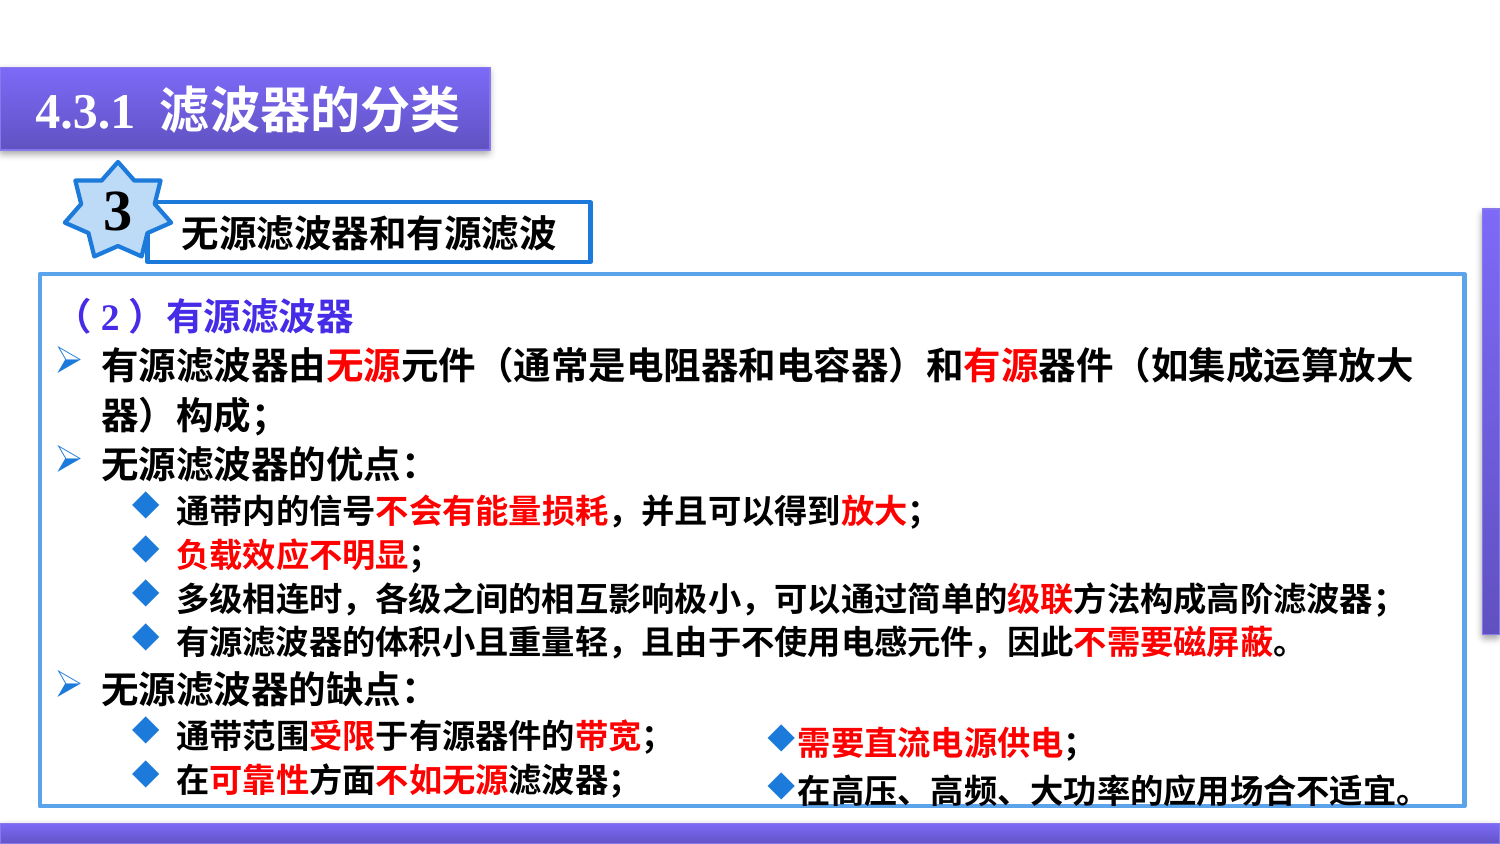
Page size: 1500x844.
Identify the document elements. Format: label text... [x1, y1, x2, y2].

text_box 无源滤波器和有源滤波 [145, 200, 593, 264]
text_box 3 [62, 159, 174, 259]
text_box [0, 67, 491, 151]
text_box 需要直流电源供电； [749, 710, 1131, 770]
text_box 4.3.1 滤波器的分类 [8, 71, 475, 146]
text_box （2）有源滤波器 有源滤波器由无源元件（通常是电阻器和电容器）和有源器件（如集成运算放大器）构成； 无源滤波器的优点： 通带内的信号不会有能量损耗，并且可以得到放大； 负载效应不明显； 多级相连时，各级之间的相互影响极小，可以通过简单的级联方法构成高阶滤波器； 有源滤波器的体积小且重量轻，且由于不使用电感元件，因此不需要磁屏蔽。 无源滤波器的缺点： 通带范围受限于有源器件的带宽； 在可靠性方面不如无源滤波器； [38, 272, 1467, 808]
text_box 在高压、高频、大功率的应用场合不适宜。 [750, 758, 1459, 818]
